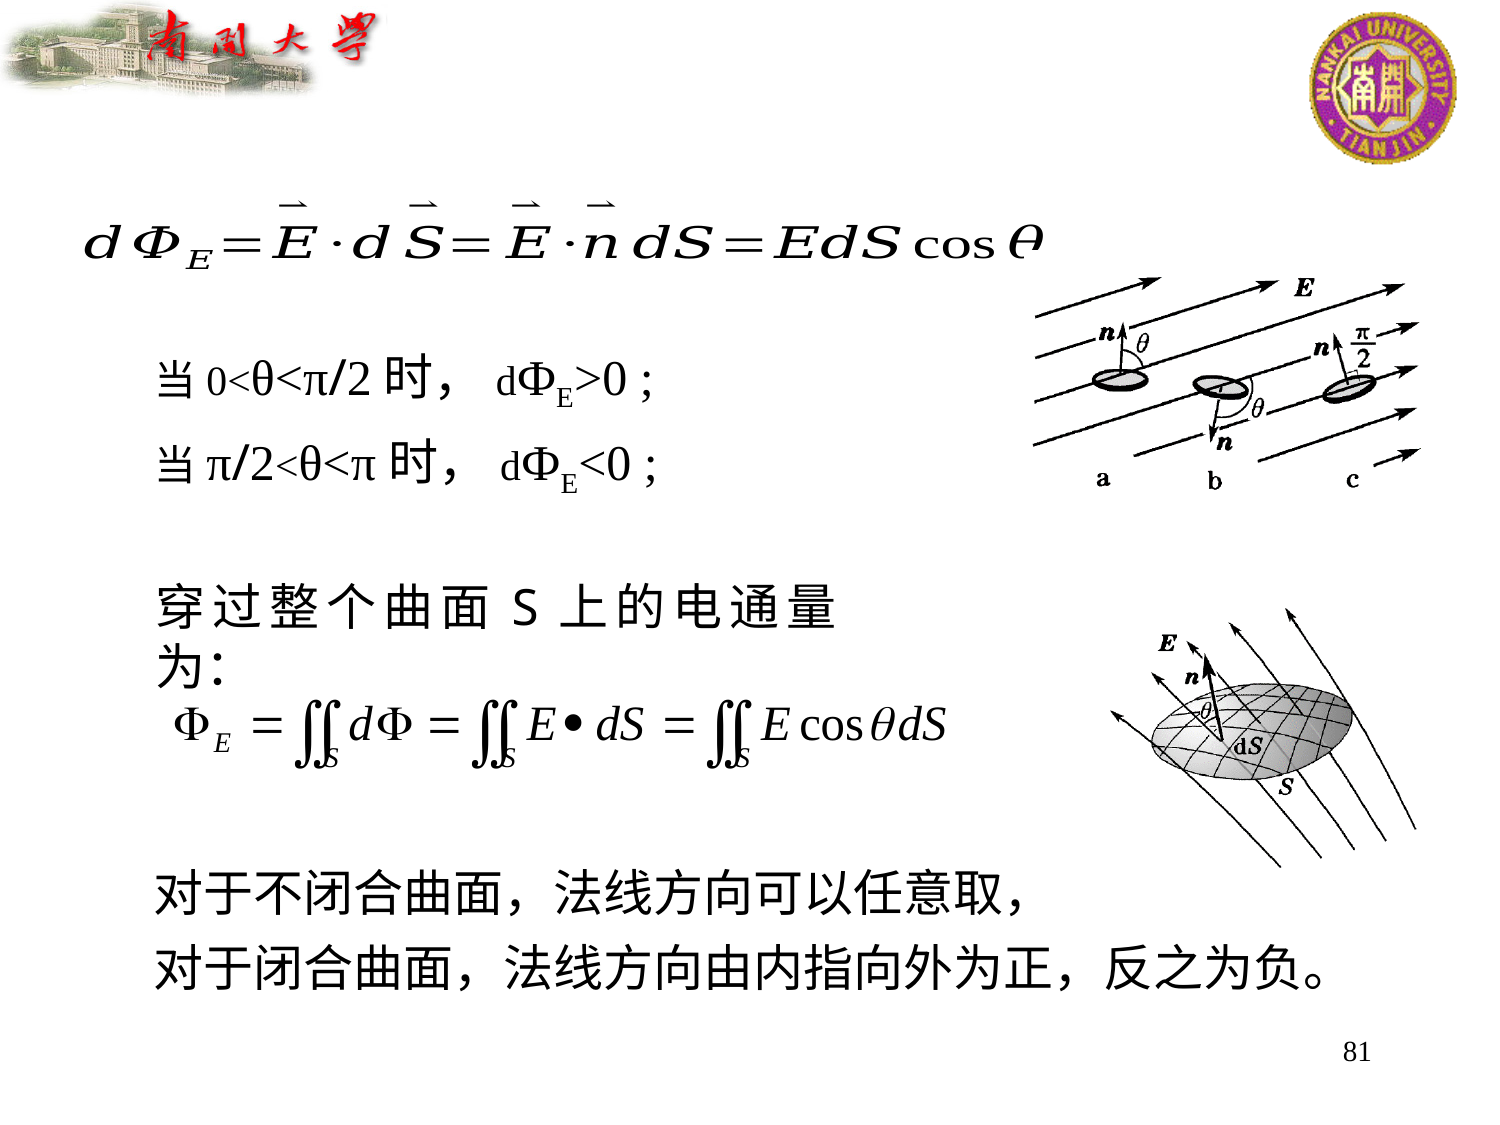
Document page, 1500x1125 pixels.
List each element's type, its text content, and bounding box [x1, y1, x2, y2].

picture [1024, 250, 1463, 492]
picture [1055, 600, 1432, 874]
picture [0, 0, 388, 100]
text_box 对于不闭合曲面，法线方向可以任意取， 对于闭合曲面，法线方向由内指向外为正，反之为负。 [138, 839, 1403, 1005]
picture [1262, 0, 1500, 178]
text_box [166, 682, 960, 778]
slide_number 81 [1074, 1024, 1388, 1101]
text_box 穿过整个曲面S上的电通量为： [141, 568, 851, 643]
text_box 当0<θ<π/2时，dФE>0 ; 当π/2<θ<π时，dФE<0 ; [139, 321, 890, 507]
